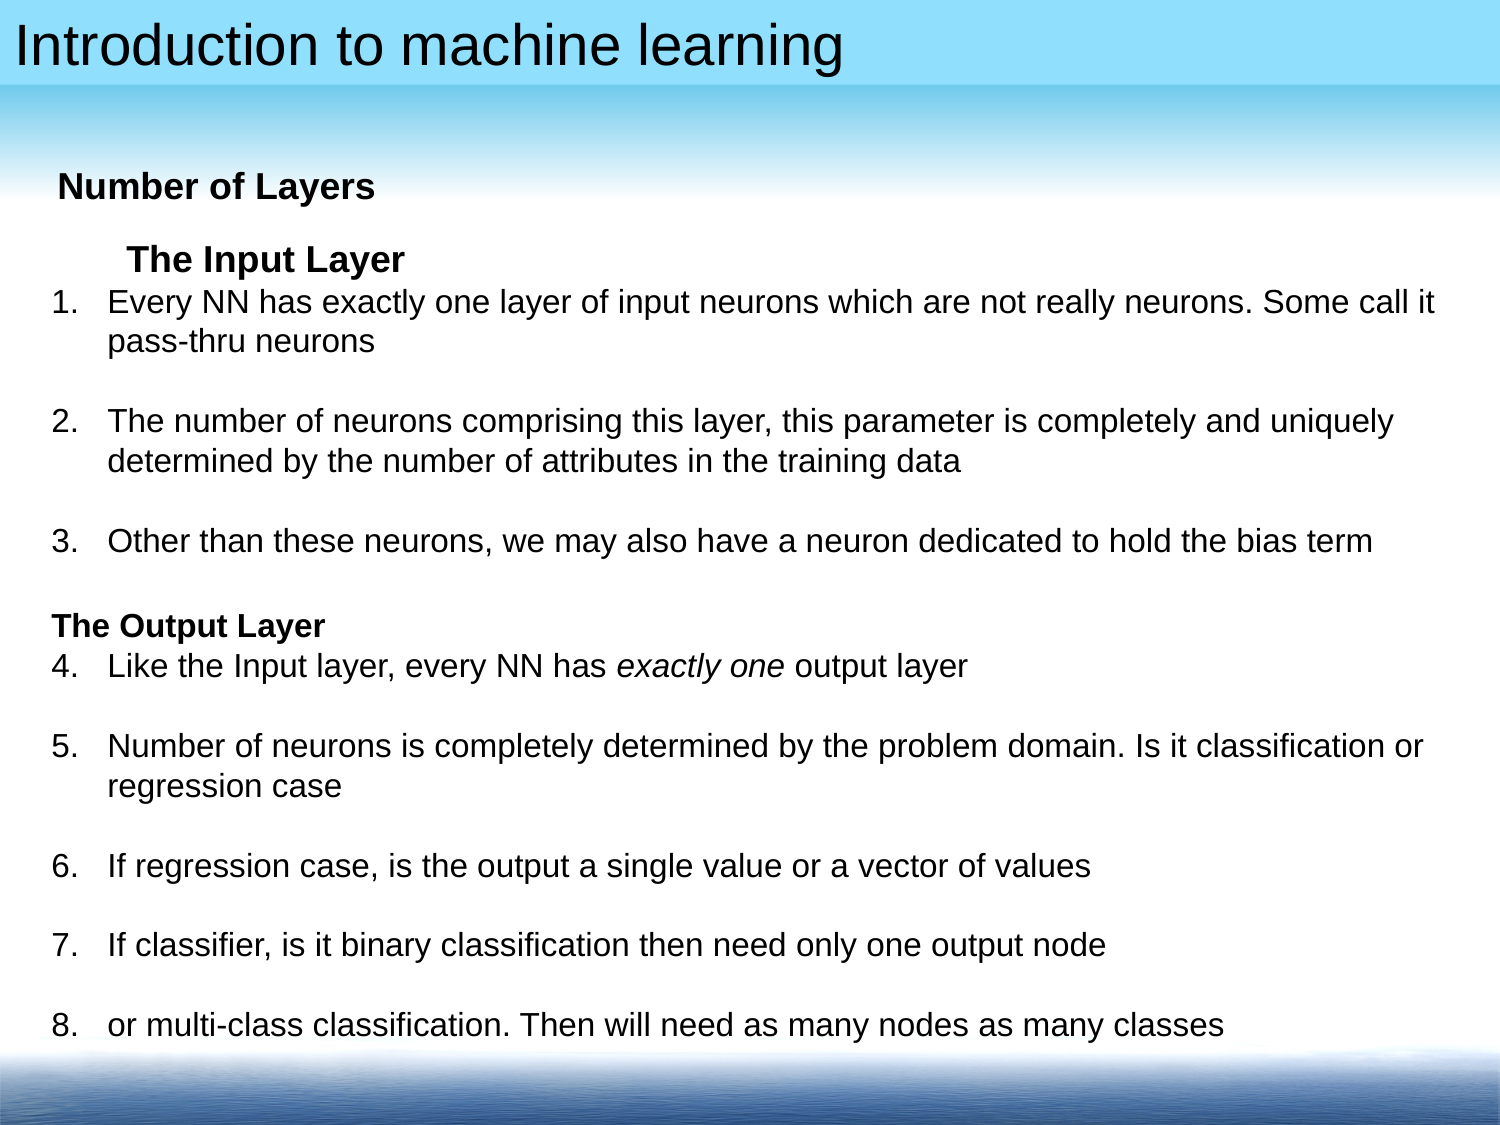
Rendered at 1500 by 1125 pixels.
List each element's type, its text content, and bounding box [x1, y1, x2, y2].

text_box The Input Layer Every NN has exactly one layer of input neurons which are not really neurons. Some call it pass-thru neurons The number of neurons comprising this layer, this parameter is completely and uniquely determined by the number of attributes in the training data Other than these neurons, we may also have a neuron dedicated to hold the bias term The Output Layer Like the Input layer, every NN has exactly one output layer Number of neurons is completely determined by the problem domain. Is it classification or regression case If regression case, is the output a single value or a vector of values If classifier, is it binary classification then need only one output node or multi-class classification. Then will need as many nodes as many classes [36, 187, 1464, 1051]
text_box Number of Layers [42, 154, 1418, 187]
picture [0, 1037, 1500, 1125]
